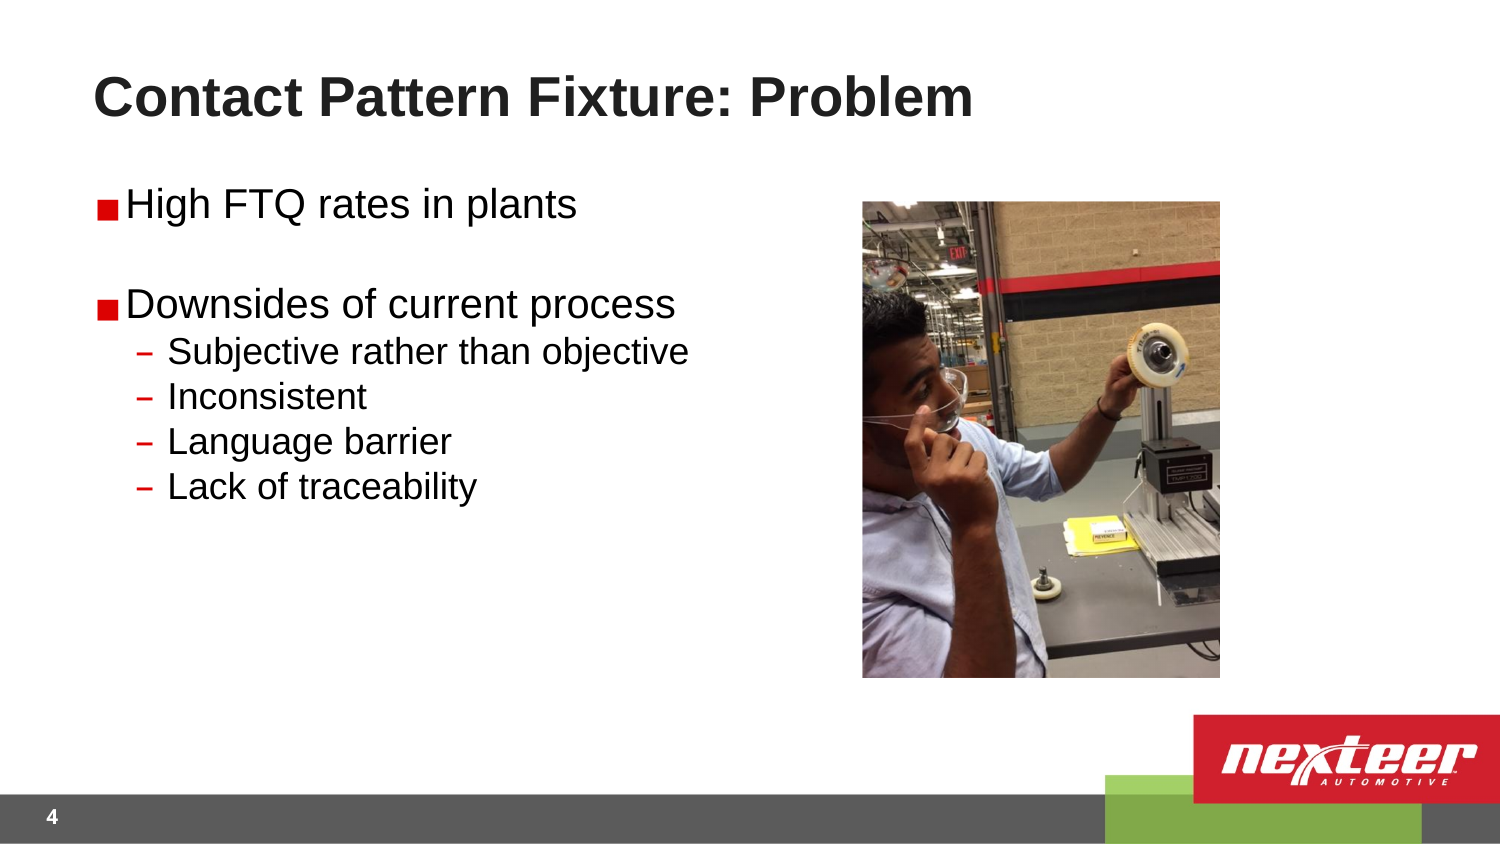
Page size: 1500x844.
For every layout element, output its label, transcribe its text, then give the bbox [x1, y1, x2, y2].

list High FTQ rates in plants Downsides of current process Subjective rather than objective Inconsistent Language barrier Lack of traceability [85, 172, 1426, 706]
picture [0, 0, 1500, 844]
title Contact Pattern Fixture: Problem [85, 56, 1421, 133]
